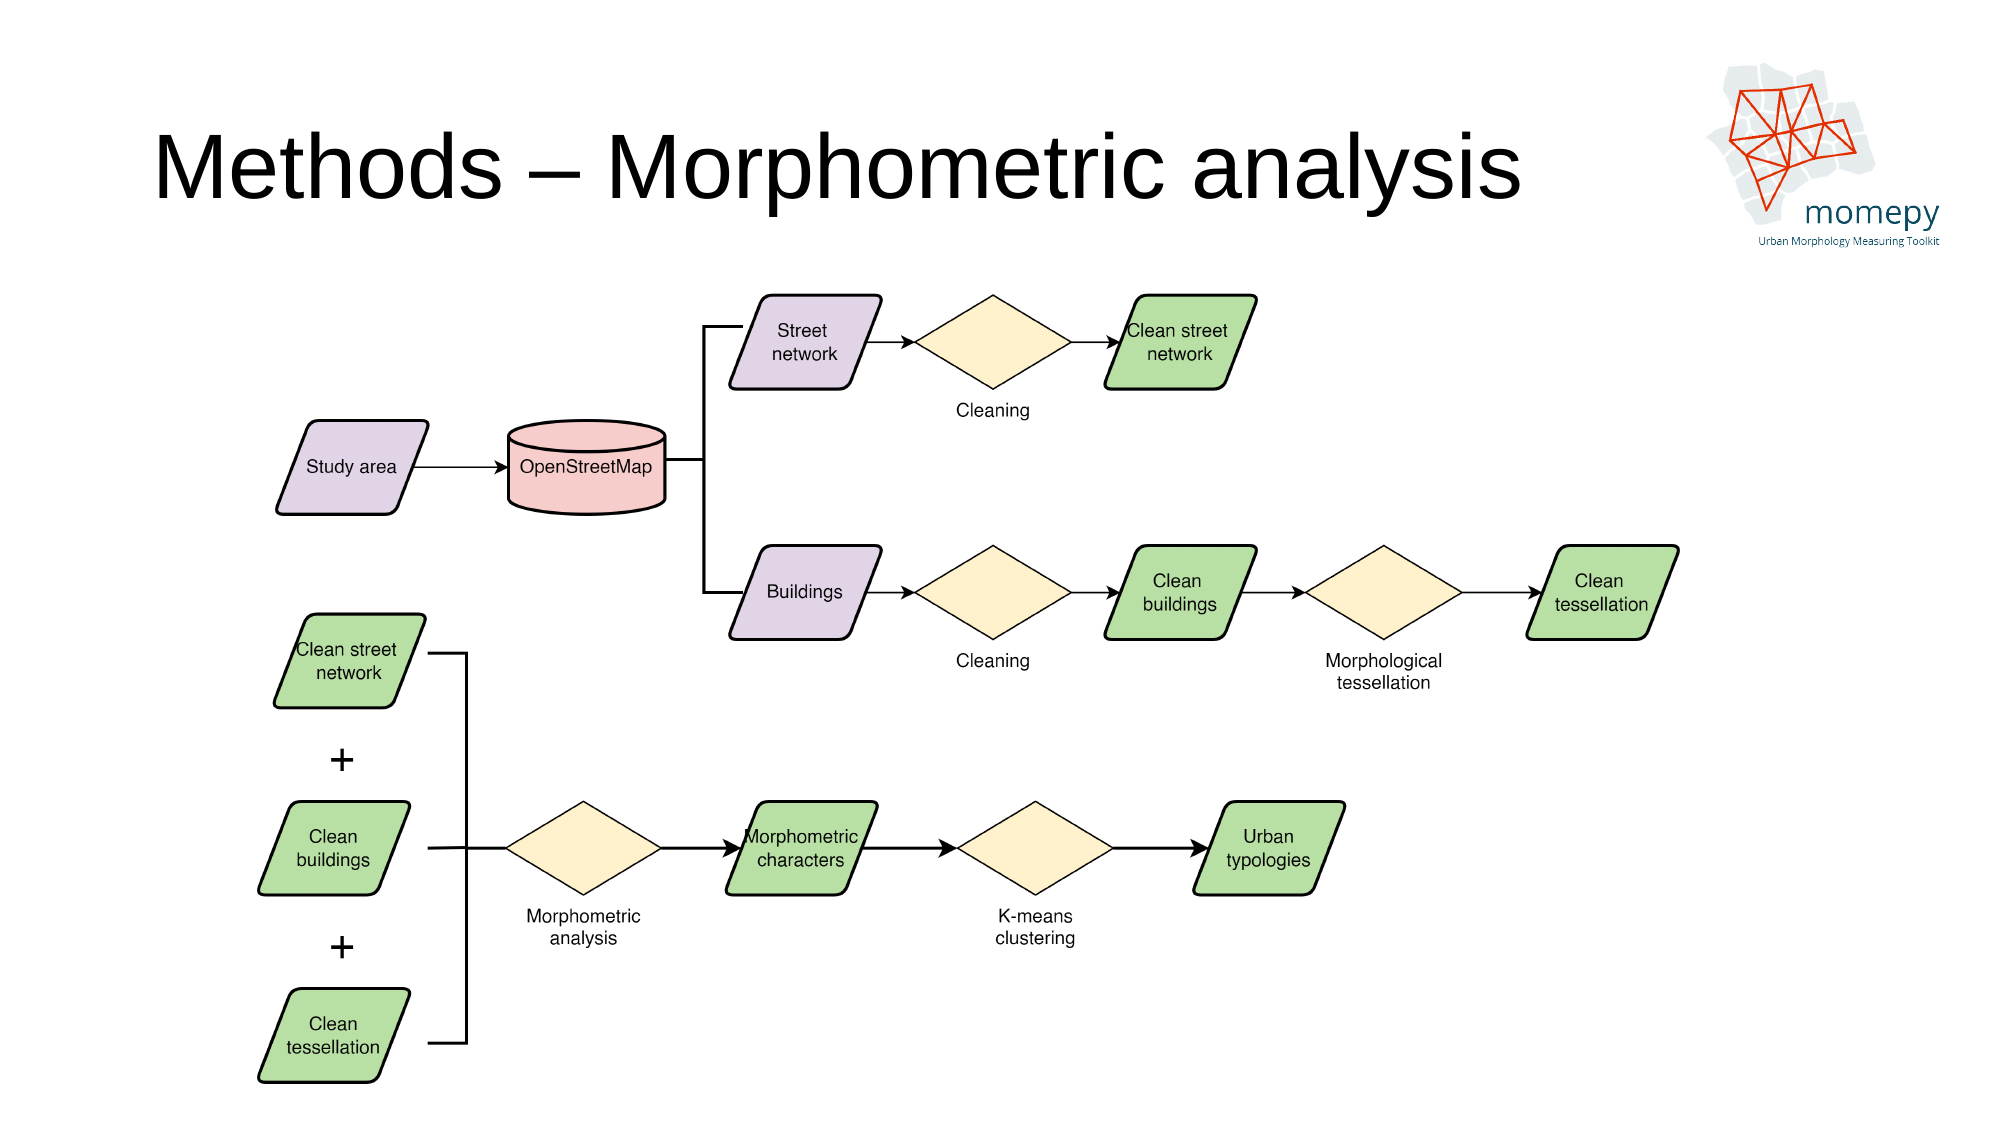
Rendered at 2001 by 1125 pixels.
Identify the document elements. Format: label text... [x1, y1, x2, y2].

title Methods – Morphometric analysis [137, 59, 1699, 278]
picture [1699, 44, 1982, 278]
picture [238, 277, 1697, 1100]
